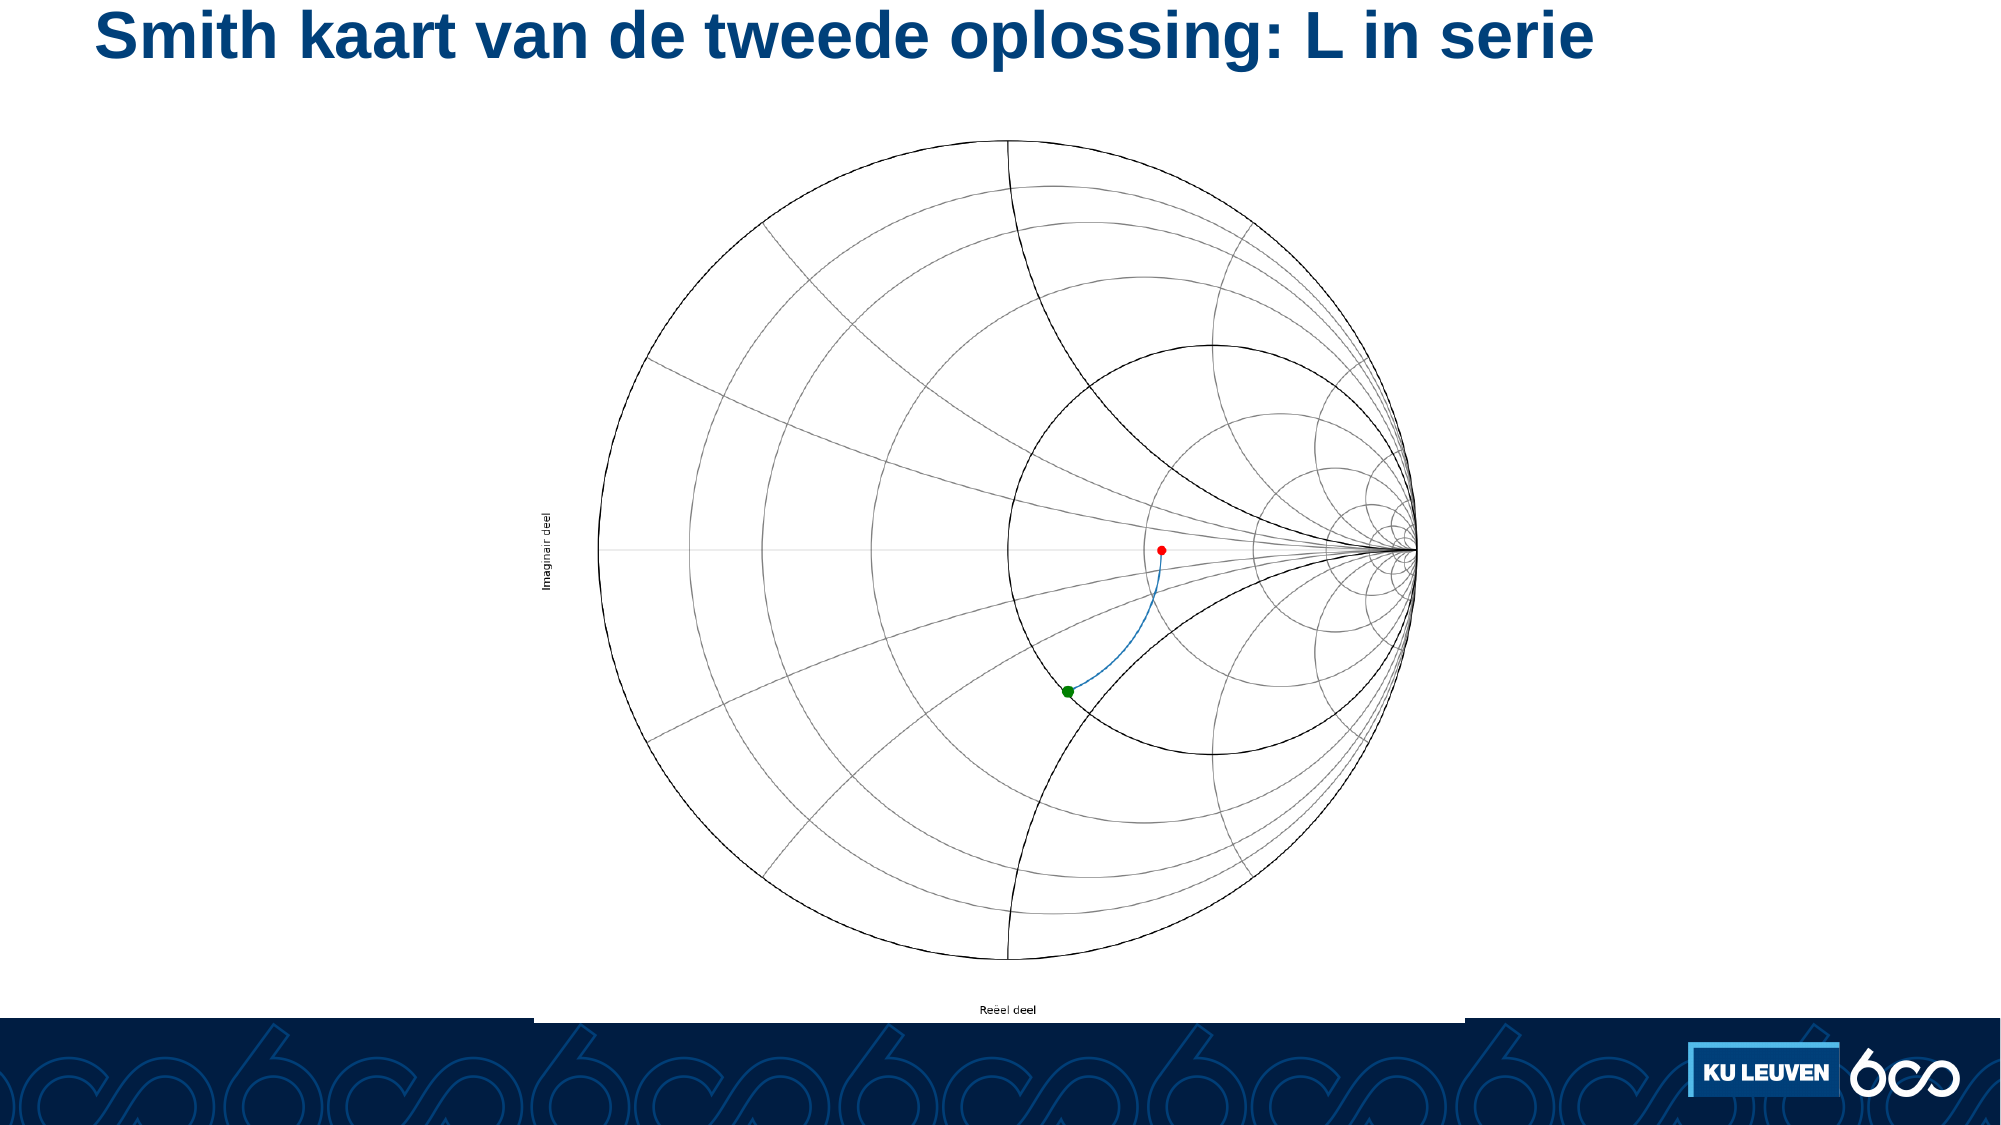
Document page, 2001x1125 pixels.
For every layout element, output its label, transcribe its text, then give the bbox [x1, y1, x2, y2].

title Smith kaart van de tweede oplossing: L in serie [94, 0, 1906, 108]
picture [0, 92, 2001, 1125]
